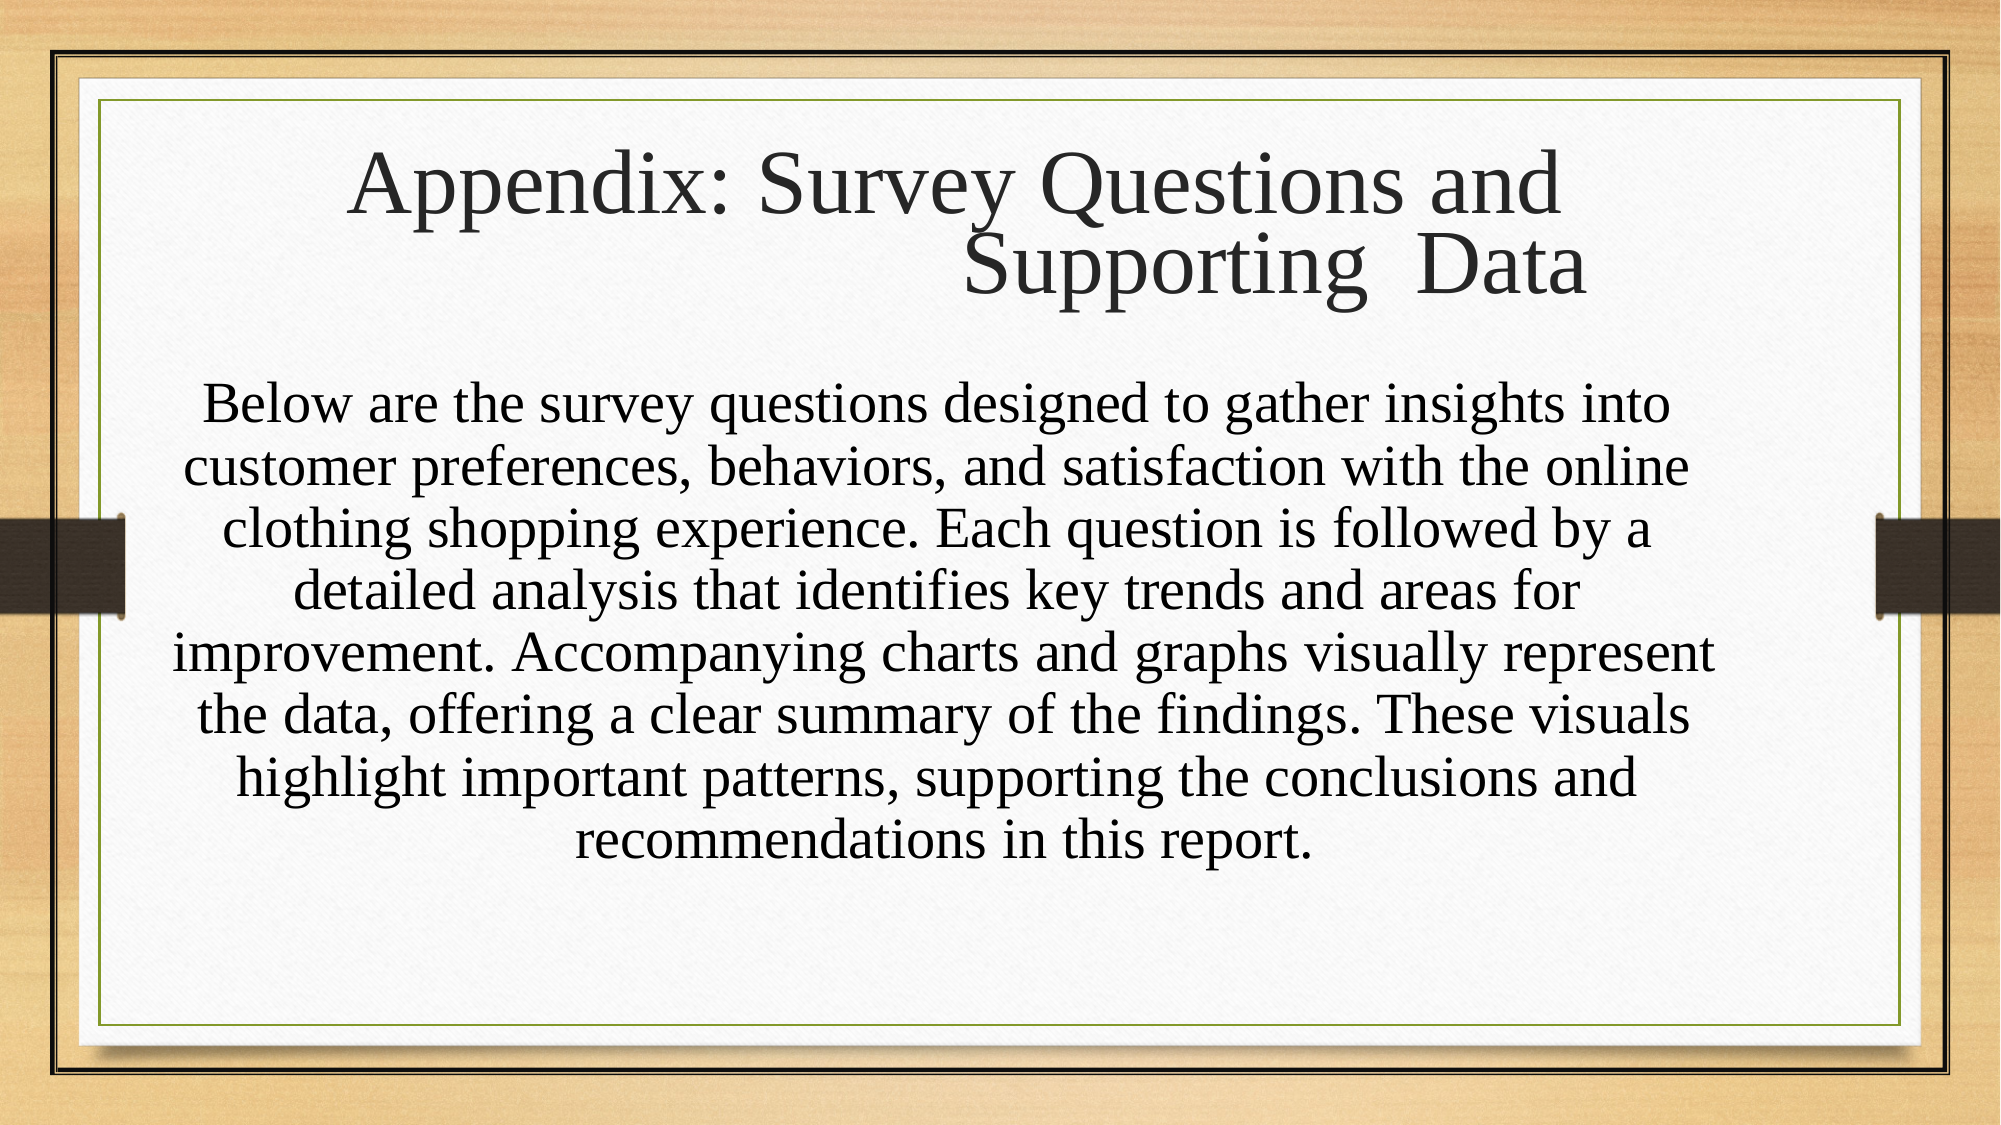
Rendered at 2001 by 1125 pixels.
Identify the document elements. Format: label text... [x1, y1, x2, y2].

title Appendix: Survey Questions and Supporting Data [223, 124, 1685, 326]
picture [0, 0, 2001, 1125]
text_box [50, 49, 1951, 1076]
text_box Below are the survey questions designed to gather insights into customer preferences, behaviors, and satisfaction with the online clothing shopping experience. Each question is followed by a detailed analysis that identifies key trends and areas for improvement. Accompanying charts and graphs visually represent the data, offering a clear summary of the findings. These visuals highlight important patterns, supporting the conclusions and recommendations in this report. [168, 363, 1720, 871]
